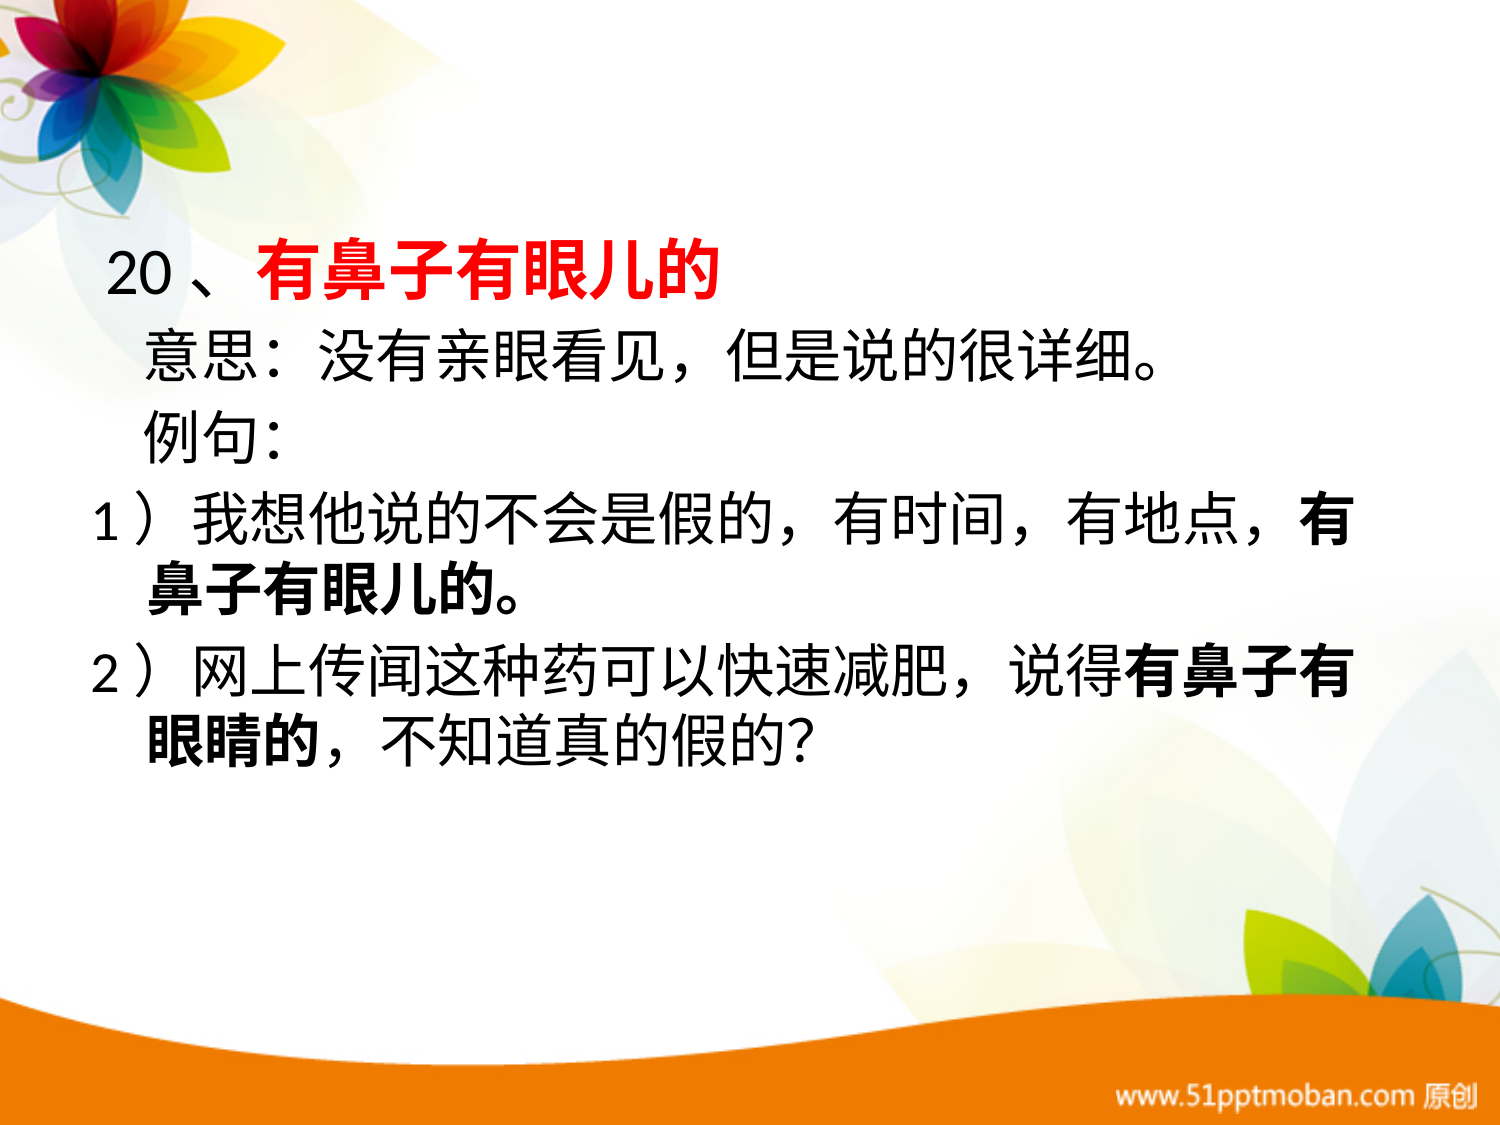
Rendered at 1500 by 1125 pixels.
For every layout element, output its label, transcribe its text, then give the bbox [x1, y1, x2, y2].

list 20、有鼻子有眼儿的 意思：没有亲眼看见，但是说的很详细。 例句： 1）我想他说的不会是假的，有时间，有地点，有鼻子有眼儿的。 2）网上传闻这种药可以快速减肥，说得有鼻子有眼睛的，不知道真的假的？ [75, 219, 1425, 1005]
picture [0, 0, 1500, 1125]
